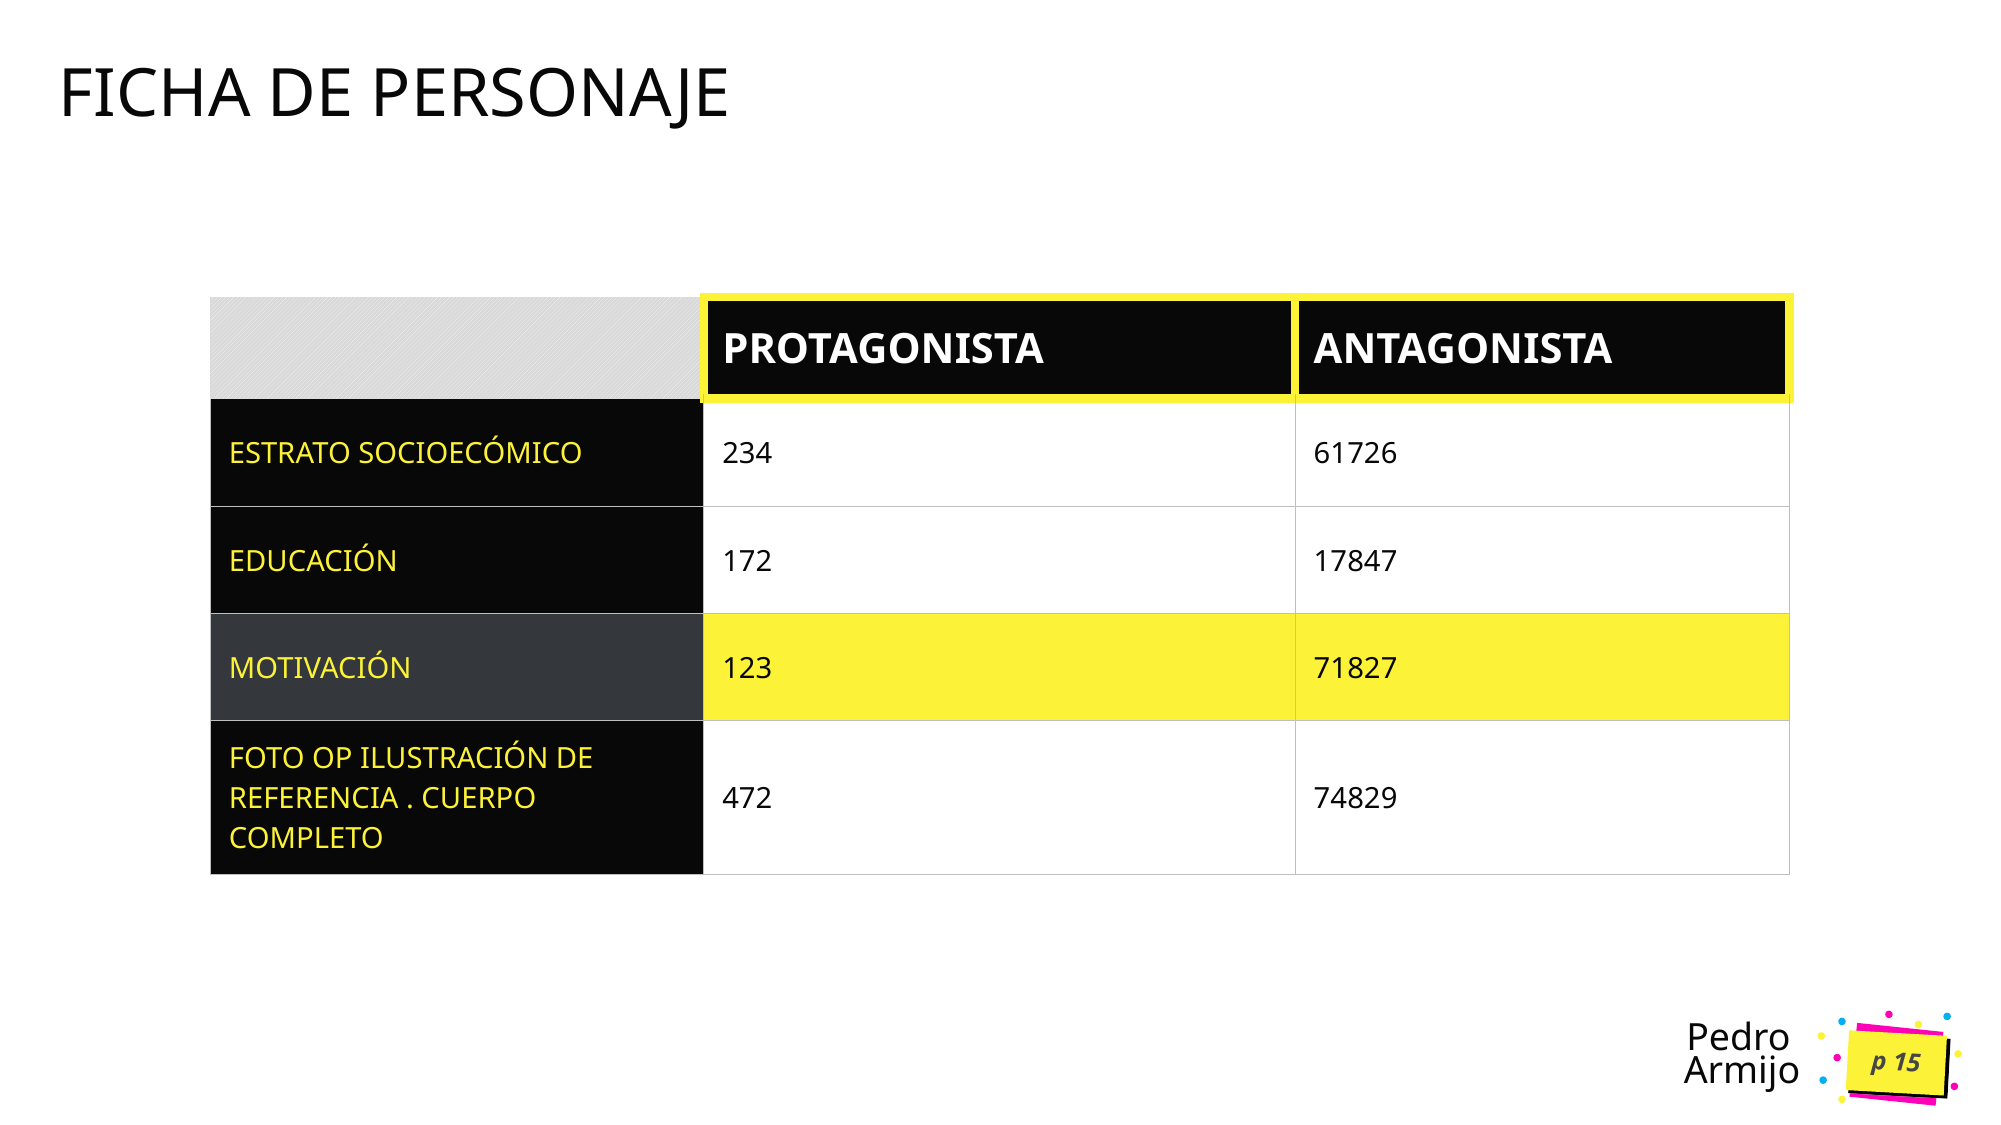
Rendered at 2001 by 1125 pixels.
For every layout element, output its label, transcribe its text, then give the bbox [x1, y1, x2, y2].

table_cell 74829 [1296, 721, 1789, 874]
table_cell 123 [704, 614, 1295, 720]
table_cell 17847 [1296, 507, 1789, 613]
title FICHA DE PERSONAJE [59, 59, 1942, 148]
table_header PROTAGONISTA [708, 301, 1291, 394]
table_cell 71827 [1296, 614, 1789, 720]
slide_number p 15 [1845, 1030, 1947, 1096]
table_cell 61726 [1296, 403, 1789, 506]
table_cell 472 [704, 721, 1295, 874]
table_cell FOTO OP ILUSTRACIÓN DE REFERENCIA . CUERPO COMPLETO [211, 721, 703, 874]
table_cell EDUCACIÓN [211, 507, 703, 613]
table_cell ESTRATO SOCIOECÓMICO [211, 399, 703, 506]
table_cell 172 [704, 507, 1295, 613]
table_header [210, 297, 700, 399]
table_cell MOTIVACIÓN [211, 614, 703, 720]
table_header ANTAGONISTA [1299, 301, 1785, 394]
table_cell 234 [704, 403, 1295, 506]
